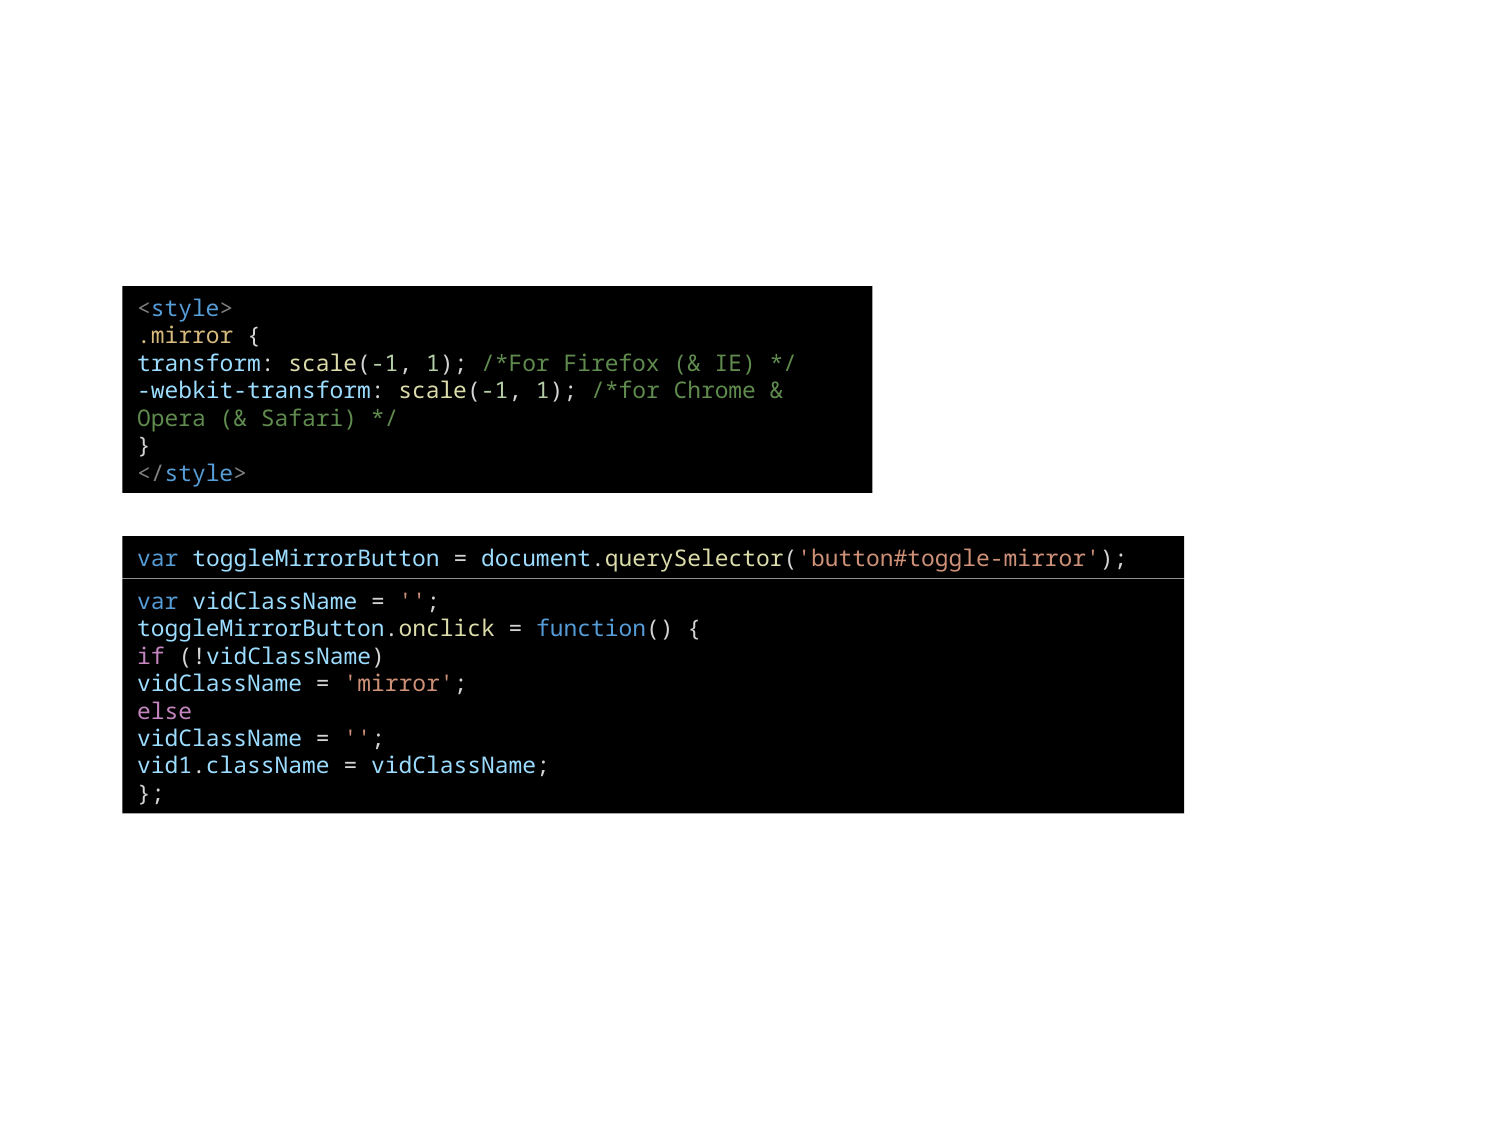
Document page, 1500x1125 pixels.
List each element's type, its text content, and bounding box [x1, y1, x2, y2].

text_box var vidClassName = ''; toggleMirrorButton.onclick = function() { if (!vidClassName) vidClassName = 'mirror'; else vidClassName = ''; vid1.className = vidClassName; }; [122, 579, 1185, 814]
text_box var toggleMirrorButton = document.querySelector('button#toggle-mirror'); [122, 536, 1185, 579]
text_box <style> .mirror { transform: scale(-1, 1); /*For Firefox (& IE) */ -webkit-transform: scale(-1, 1); /*for Chrome & Opera (& Safari) */ } </style> [122, 286, 873, 493]
